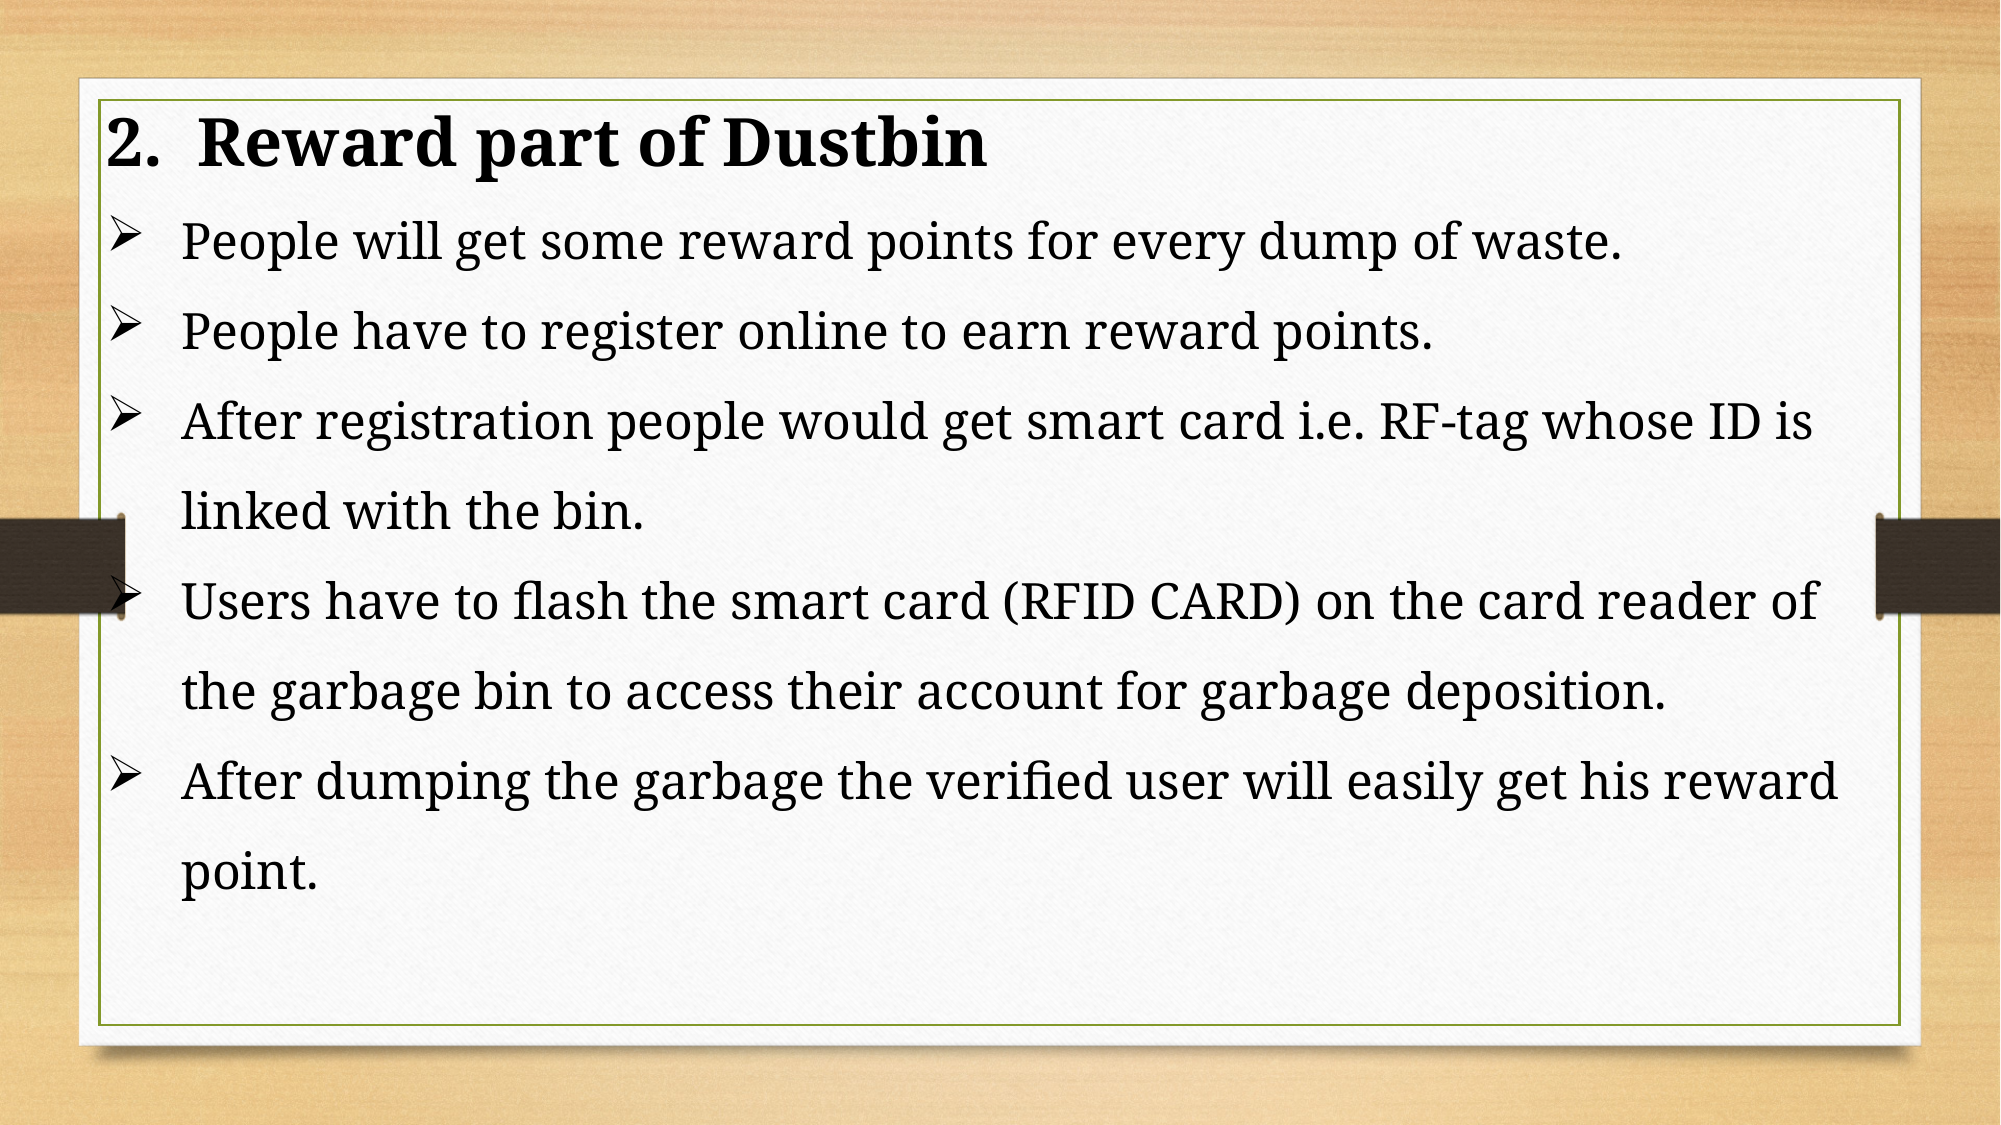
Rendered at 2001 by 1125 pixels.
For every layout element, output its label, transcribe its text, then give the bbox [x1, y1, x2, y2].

text_box 2. Reward part of Dustbin People will get some reward points for every dump of waste. People have to register online to earn reward points. After registration people would get smart card i.e. RF-tag whose ID is linked with the bin. Users have to flash the smart card (RFID CARD) on the card reader of the garbage bin to access their account for garbage deposition. After dumping the garbage the verified user will easily get his reward point. [91, 92, 1878, 998]
picture [0, 0, 2001, 1125]
